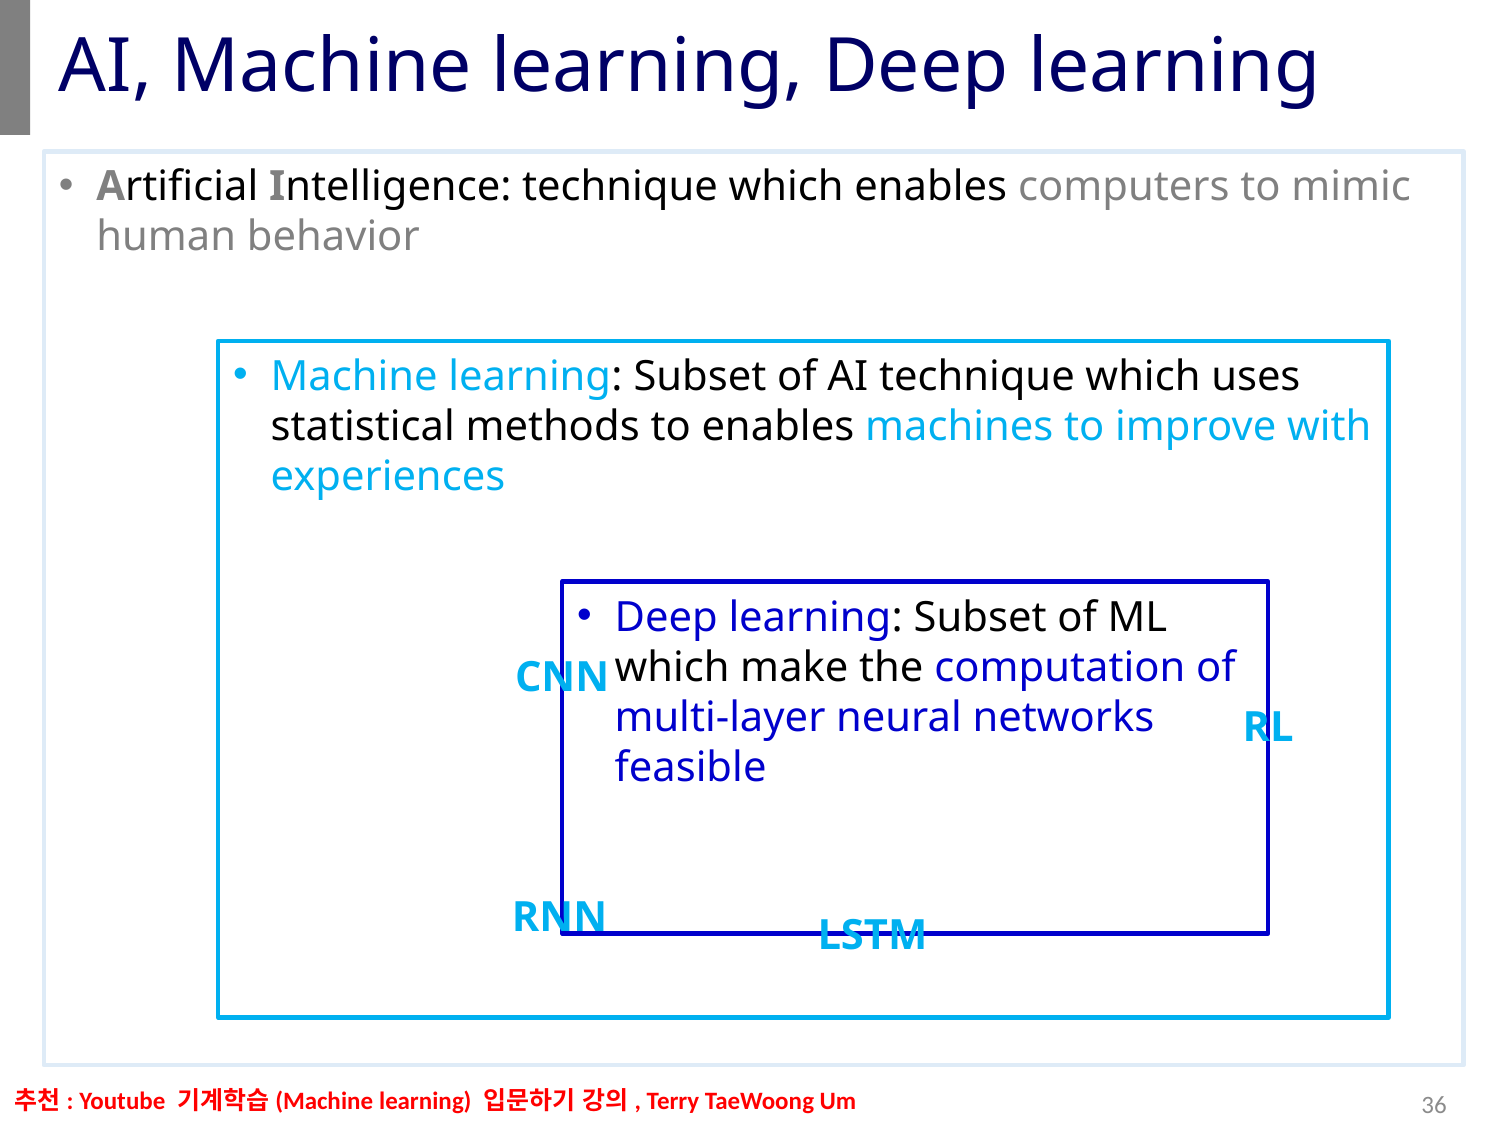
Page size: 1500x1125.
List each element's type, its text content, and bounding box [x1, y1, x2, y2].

text_box LSTM [802, 900, 943, 966]
text_box RL [1227, 691, 1309, 757]
text_box Deep learning: Subset of ML which make the computation of multi-layer neural networks feasible [562, 581, 1269, 934]
text_box Machine learning: Subset of AI technique which uses statistical methods to enables machines to improve with experiences [218, 340, 1389, 1018]
text_box 추천: Youtube 기계학습(Machine learning) 입문하기 강의, Terry TaeWoong Um [0, 1076, 897, 1122]
slide_number 36 [1124, 1081, 1462, 1125]
text_box CNN [500, 642, 625, 708]
text_box RNN [497, 882, 623, 947]
list Artificial Intelligence: technique which enables computers to mimic human behavior [43, 151, 1464, 1066]
title AI, Machine learning, Deep learning [43, 0, 1464, 135]
